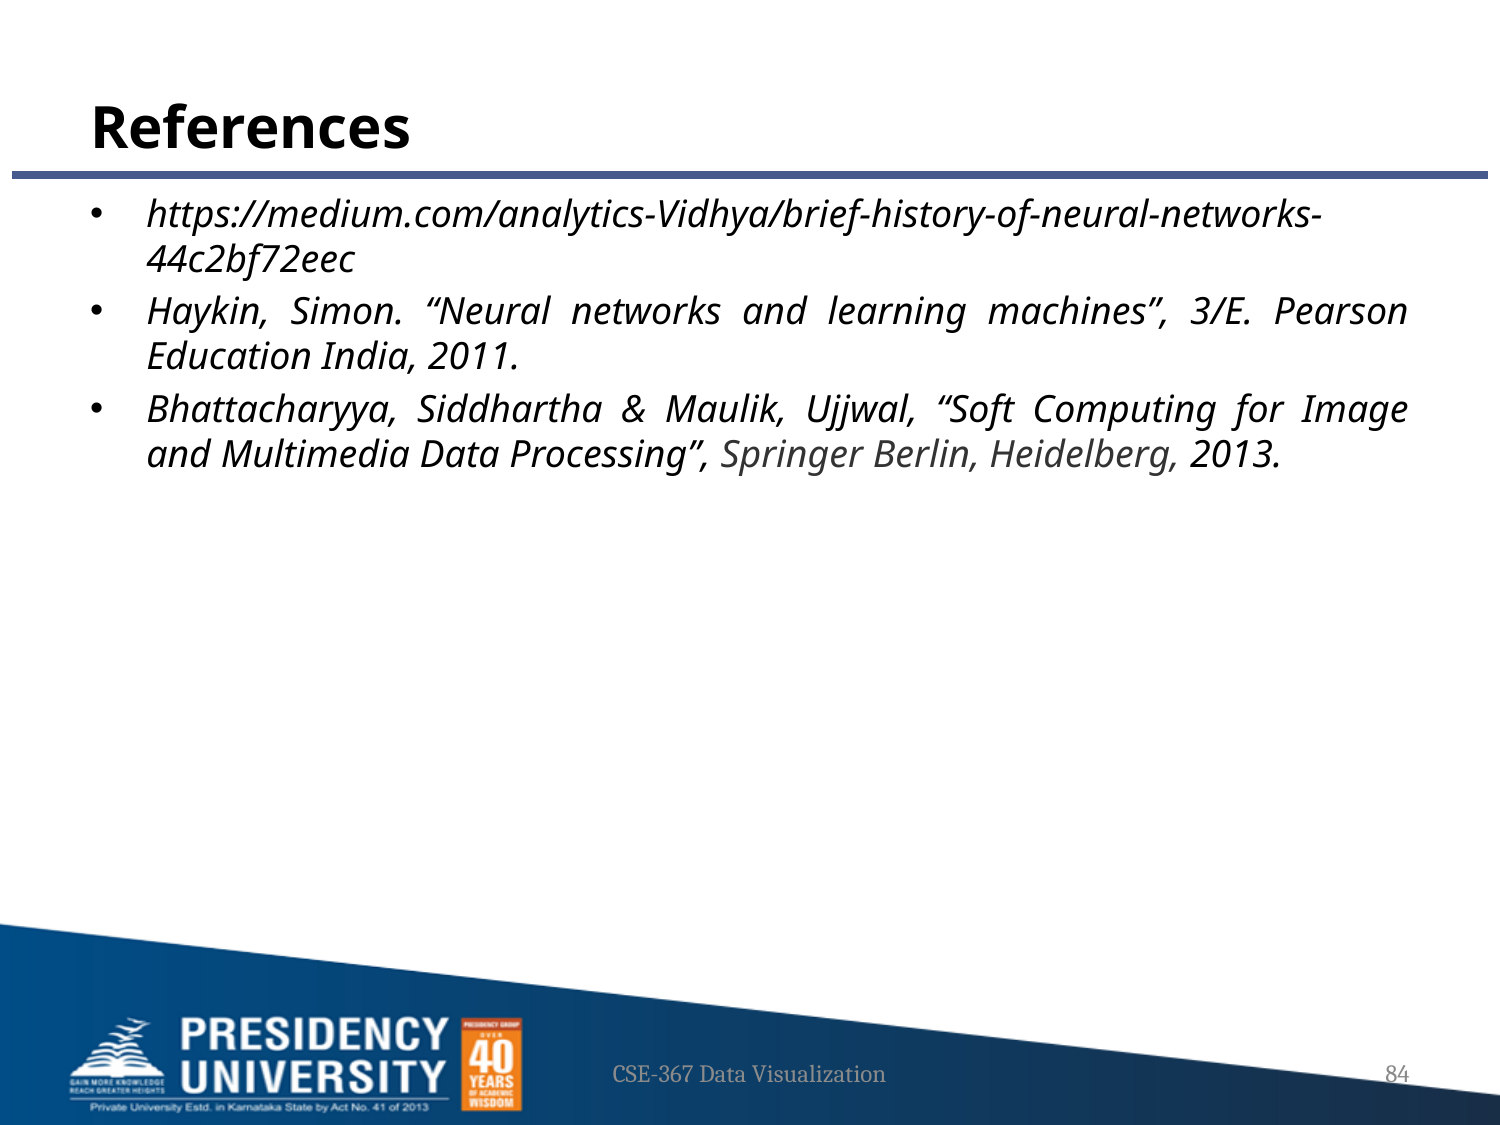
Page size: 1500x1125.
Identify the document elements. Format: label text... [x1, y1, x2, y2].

title References [75, 50, 1425, 168]
picture [0, 921, 1500, 1125]
slide_number 84 [1074, 1042, 1425, 1103]
list https://medium.com/analytics-Vidhya/brief-history-of-neural-networks-44c2bf72eec Haykin, Simon. “Neural networks and learning machines”, 3/E. Pearson Education India, 2011. Bhattacharyya, Siddhartha & Maulik, Ujjwal, “Soft Computing for Image and Multimedia Data Processing”, Springer Berlin, Heidelberg, 2013. [75, 182, 1425, 950]
footer CSE-367 Data Visualization [512, 1042, 988, 1103]
